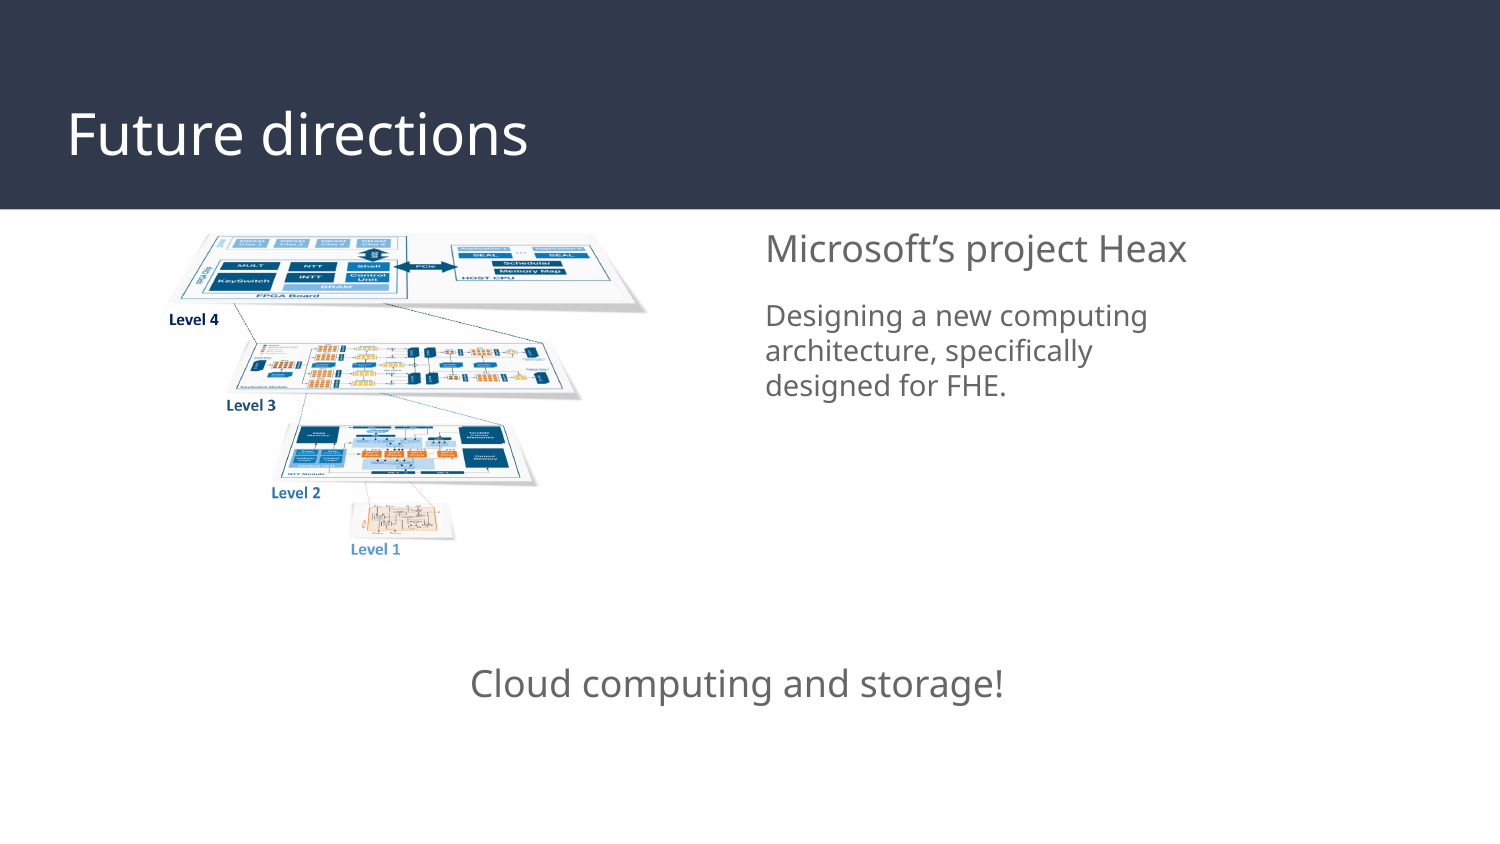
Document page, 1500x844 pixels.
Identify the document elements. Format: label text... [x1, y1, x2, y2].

text_box Designing a new computing architecture, specifically designed for FHE. [750, 313, 1185, 452]
title Cloud computing and storage! [454, 645, 1046, 748]
picture [151, 224, 650, 566]
title Future directions [51, 82, 1449, 185]
title Microsoft’s project Heax [750, 210, 1222, 313]
